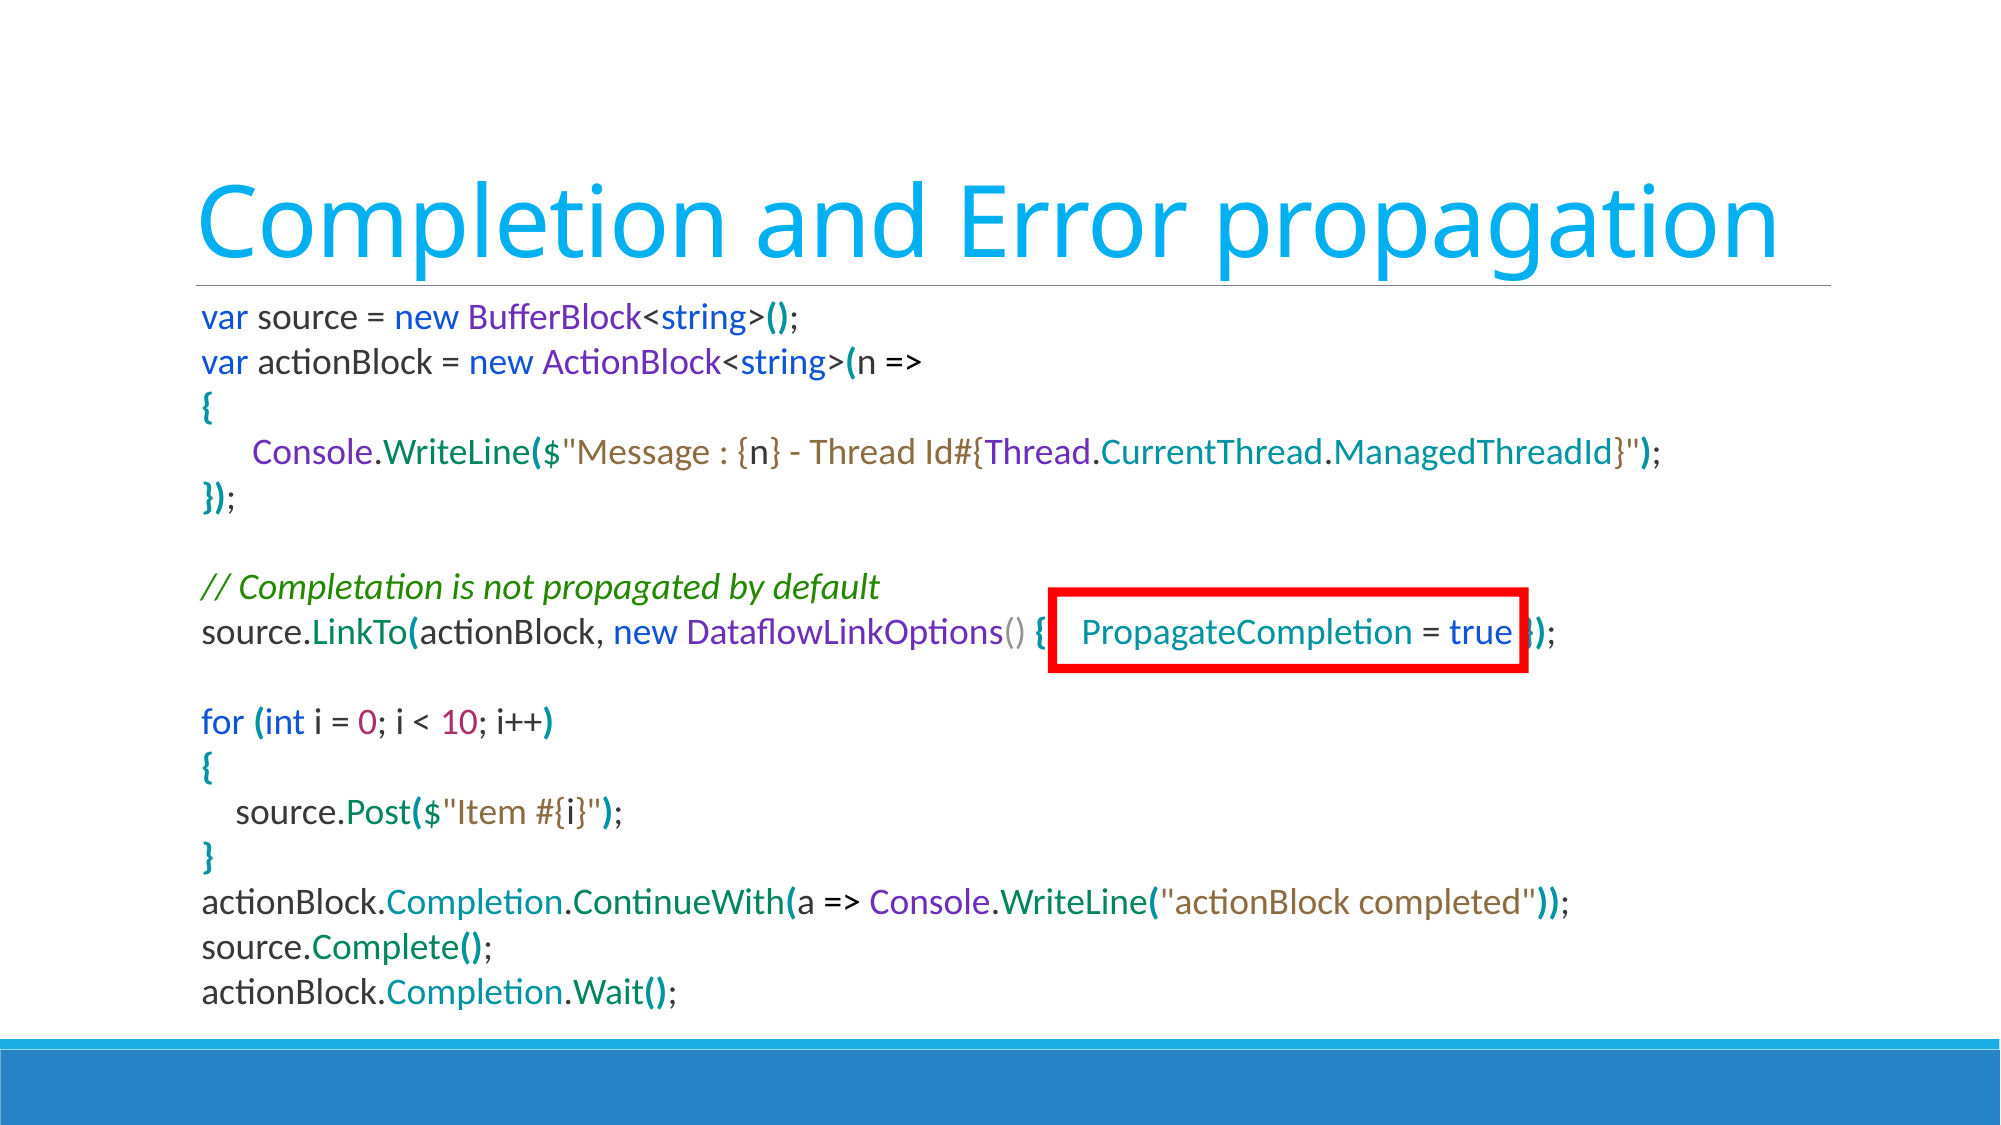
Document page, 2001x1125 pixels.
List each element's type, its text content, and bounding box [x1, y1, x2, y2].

text_box [1047, 586, 1530, 674]
title Completion and Error propagation [180, 47, 1830, 285]
text_box var source = new BufferBlock<string>(); var actionBlock = new ActionBlock<string>(n => { Console.WriteLine($"Message : {n} - Thread Id#{Thread.CurrentThread.ManagedThreadId}"); }); // Completation is not propagated by default source.LinkTo(actionBlock, new DataflowLinkOptions() { PropagateCompletion = true }); for (int i = 0; i < 10; i++) { source.Post($"Item #{i}"); } actionBlock.Completion.ContinueWith(a => Console.WriteLine("actionBlock completed")); source.Complete(); actionBlock.Completion.Wait(); [188, 284, 1675, 1020]
